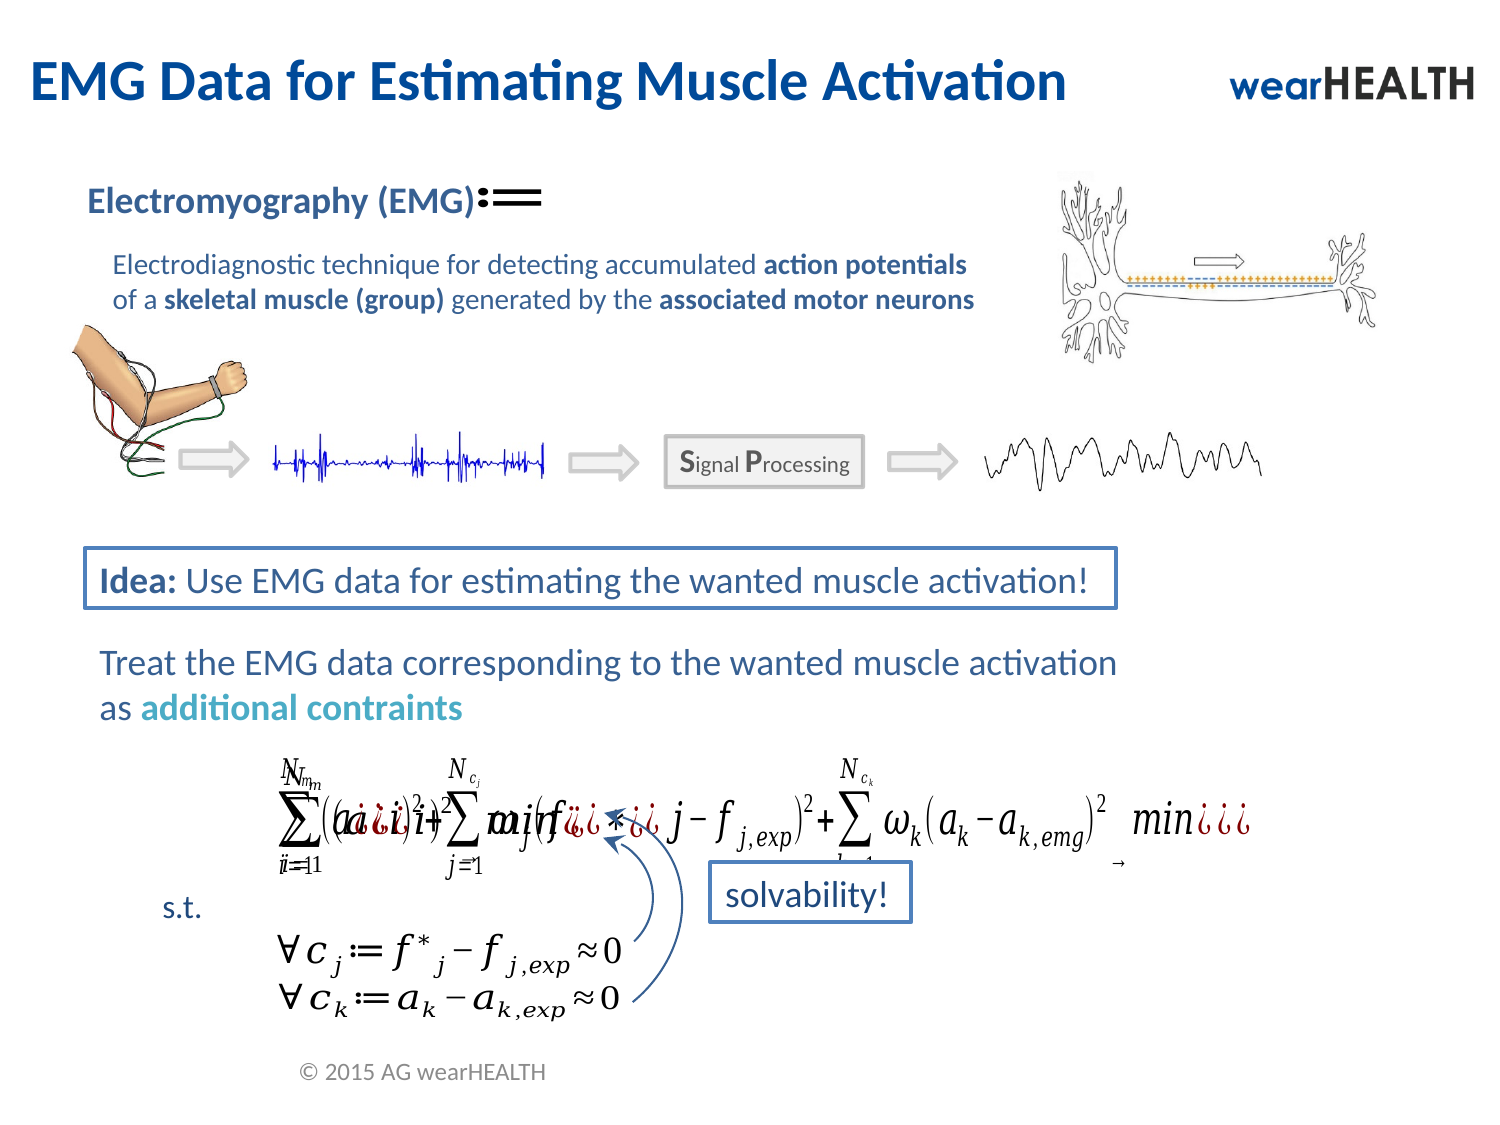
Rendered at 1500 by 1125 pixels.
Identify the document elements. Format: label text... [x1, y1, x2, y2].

picture [1225, 29, 1500, 139]
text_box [84, 548, 1483, 745]
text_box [64, 164, 1380, 497]
title EMG Data for Estimating Muscle Activation [0, 0, 1225, 143]
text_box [450, 820, 912, 1024]
list [75, 174, 1425, 1005]
text_box s.t. [147, 877, 242, 933]
